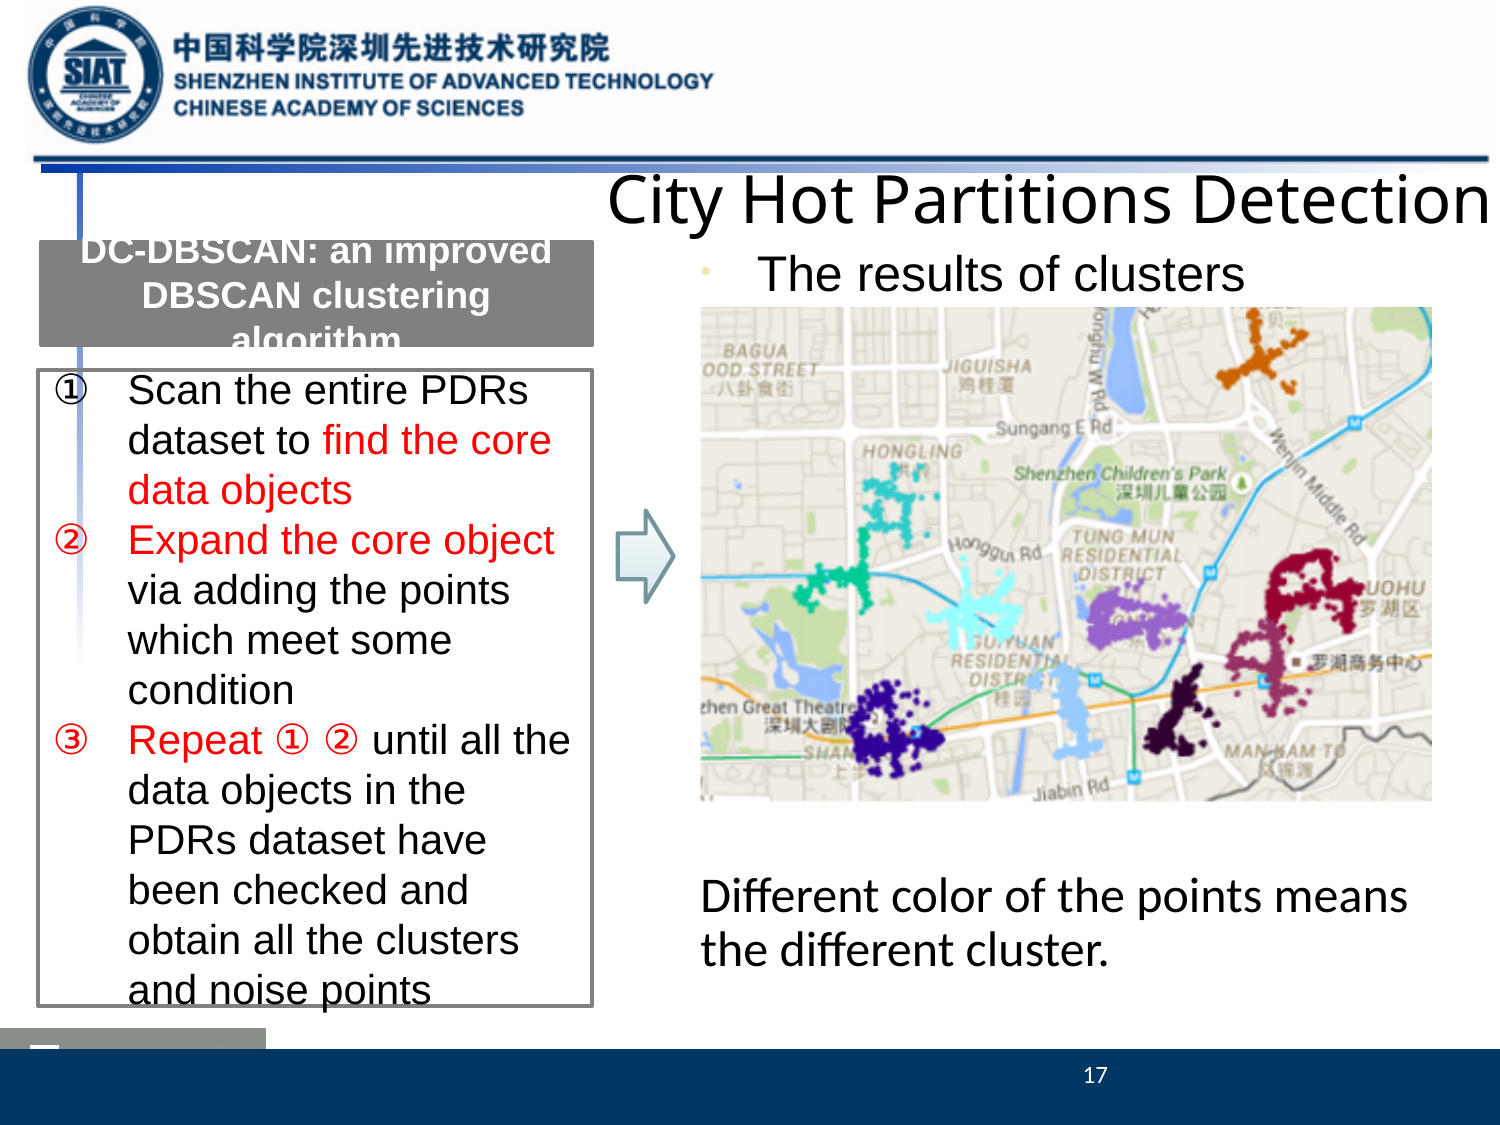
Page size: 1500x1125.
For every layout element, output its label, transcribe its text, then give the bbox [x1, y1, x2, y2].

text_box DC-DBSCAN: an improved DBSCAN clustering algorithm [39, 240, 594, 347]
picture [25, 0, 1493, 164]
slide_number 17 [1067, 1051, 1406, 1112]
text_box Different color of the points means the different cluster. [685, 861, 1432, 988]
text_box City Hot Partitions Detection [549, 149, 1500, 245]
subtitle The results of clusters [685, 245, 1432, 308]
picture [0, 1028, 1500, 1125]
text_box Scan the entire PDRs dataset to find the core data objects Expand the core object via adding the points which meet some condition Repeat ① ② until all the data objects in the PDRs dataset have been checked and obtain all the clusters and noise points [36, 368, 594, 1008]
text_box [615, 508, 676, 605]
picture [699, 307, 1432, 806]
